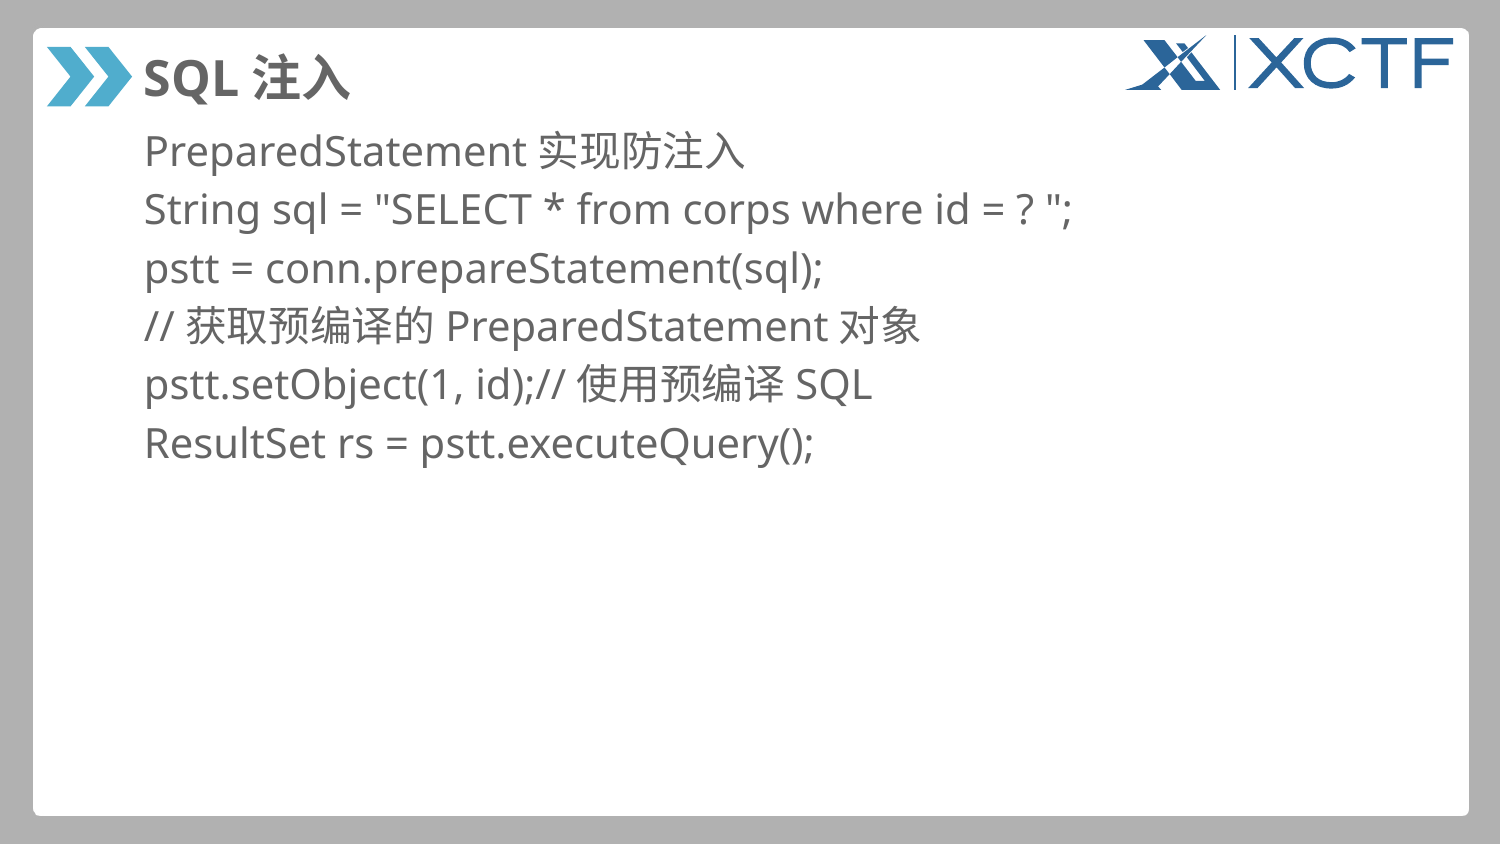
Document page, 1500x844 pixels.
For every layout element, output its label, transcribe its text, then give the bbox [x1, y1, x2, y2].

list PreparedStatement实现防注入 String sql = "SELECT * from corps where id = ? "; pstt = conn.prepareStatement(sql); //获取预编译的PreparedStatement对象 pstt.setObject(1, id);//使用预编译SQL ResultSet rs = pstt.executeQuery(); [128, 117, 1372, 762]
picture [0, 0, 1500, 844]
title SQL注入 [128, 35, 1125, 117]
